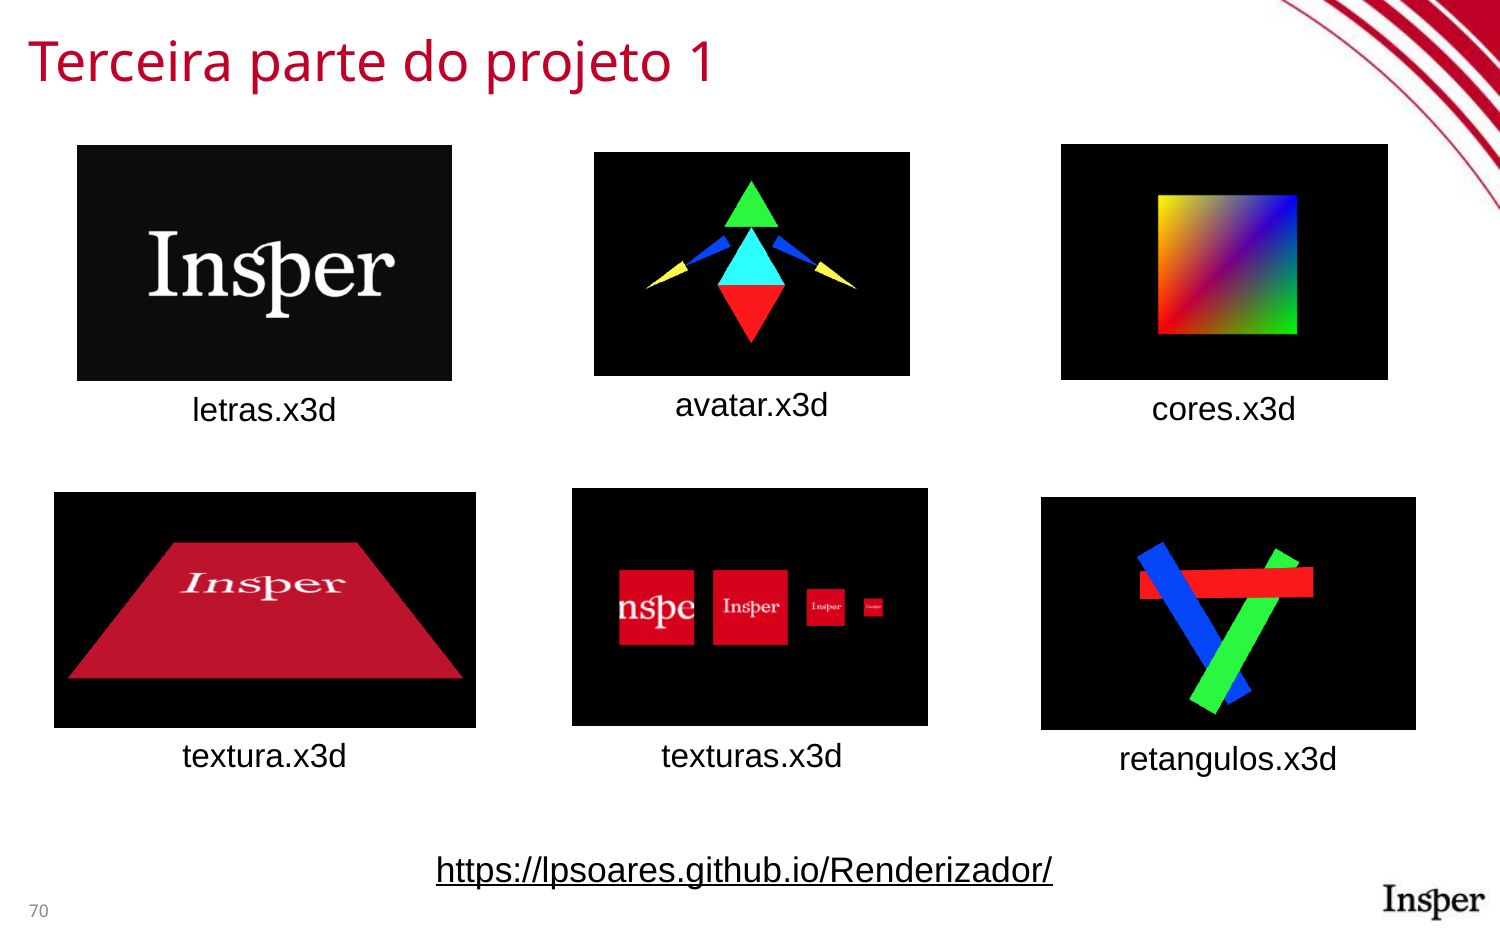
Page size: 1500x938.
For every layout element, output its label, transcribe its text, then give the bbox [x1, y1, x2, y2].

text_box retangulos.x3d [1041, 736, 1416, 790]
text_box cores.x3d [1061, 387, 1387, 440]
text_box https://lpsoares.github.io/Renderizador/ [420, 839, 1088, 900]
text_box avatar.x3d [594, 384, 910, 436]
picture [53, 0, 1500, 938]
slide_number 70 [0, 887, 78, 938]
text_box letras.x3d [77, 389, 452, 441]
text_box textura.x3d [87, 737, 442, 788]
text_box texturas.x3d [576, 734, 928, 788]
title Terceira parte do projeto 1 [13, 18, 1397, 104]
